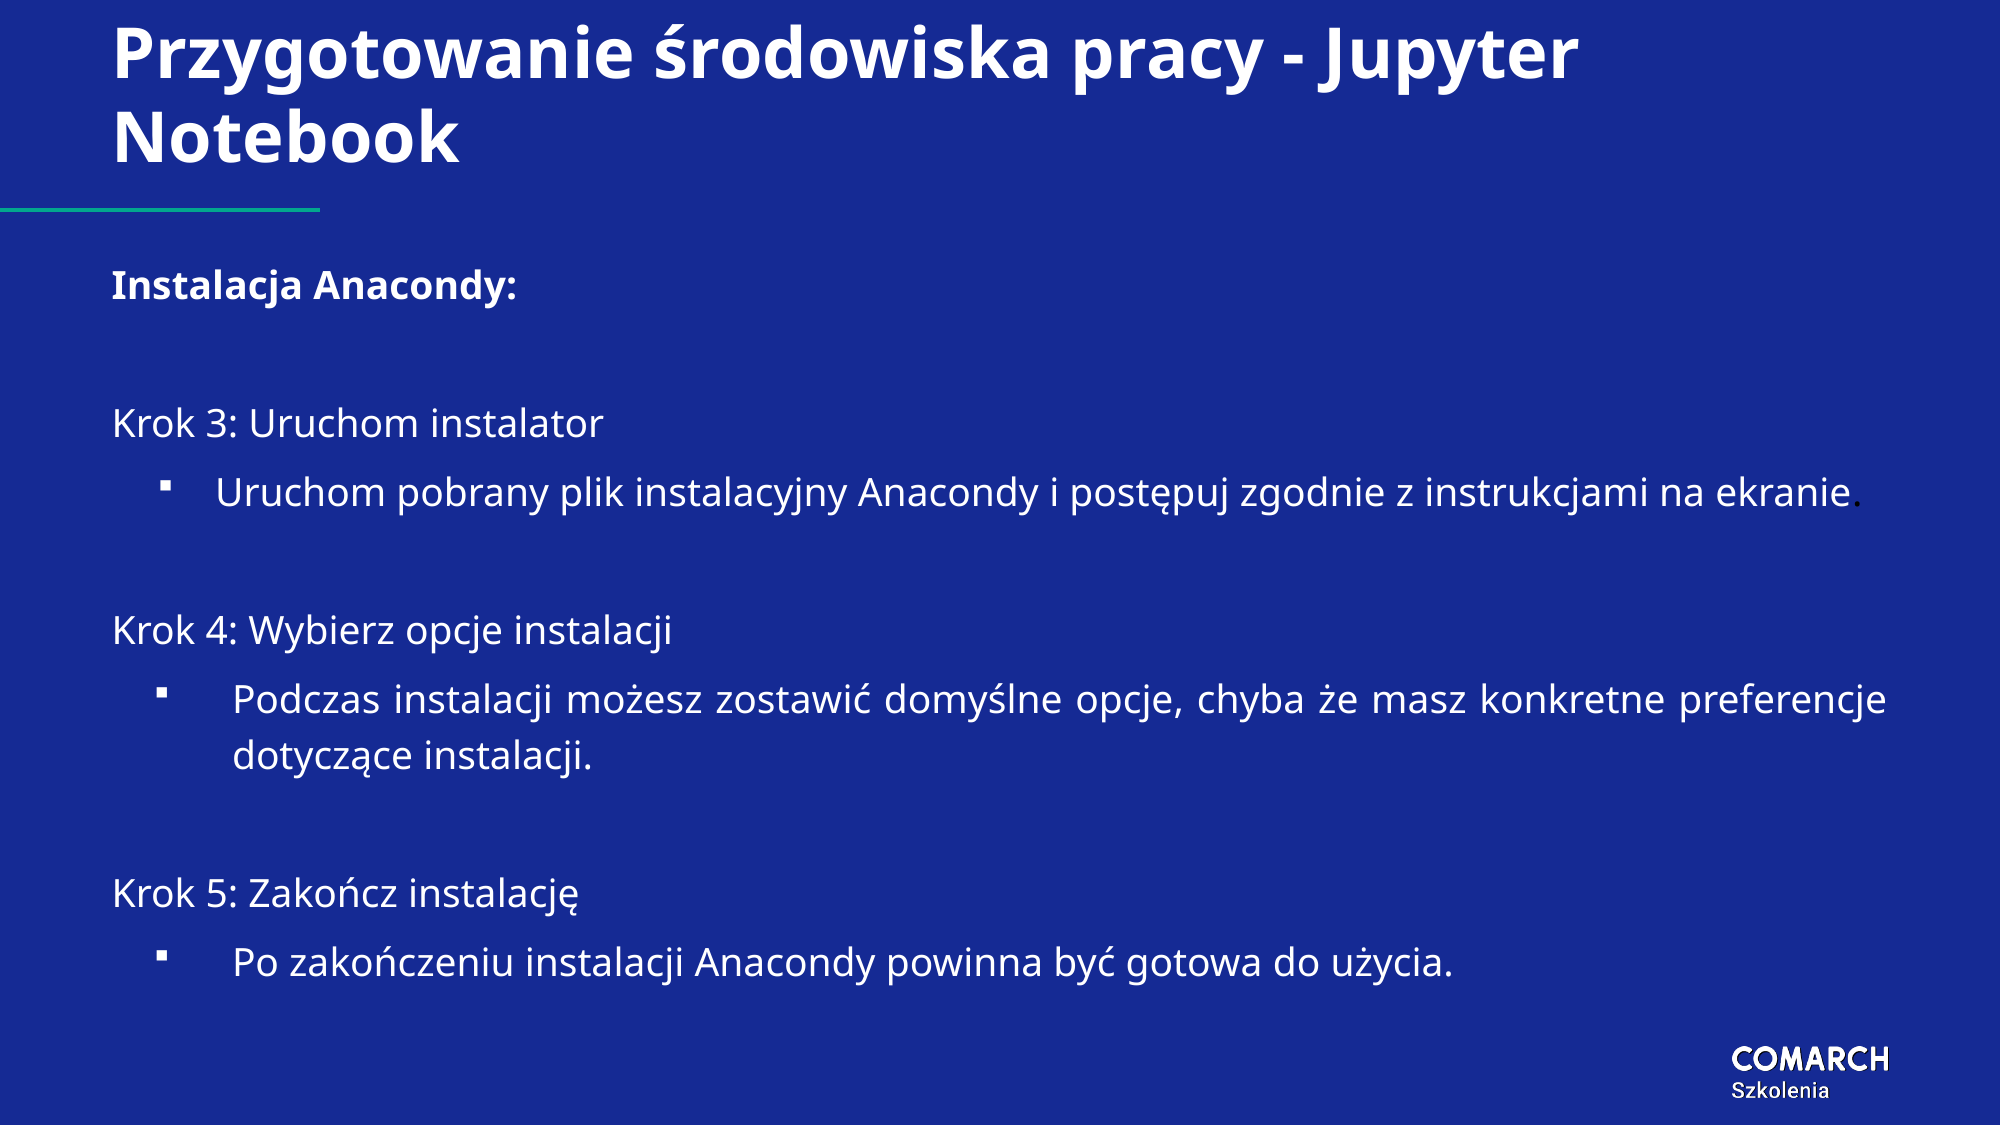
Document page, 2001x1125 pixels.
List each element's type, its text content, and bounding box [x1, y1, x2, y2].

list Instalacja Anacondy: Krok 3: Uruchom instalator Uruchom pobrany plik instalacyjny Anacondy i postępuj zgodnie z instrukcjami na ekranie. Krok 4: Wybierz opcje instalacji Podczas instalacji możesz zostawić domyślne opcje, chyba że masz konkretne preferencje dotyczące instalacji. Krok 5: Zakończ instalację Po zakończeniu instalacji Anacondy powinna być gotowa do użycia. [111, 243, 1889, 1000]
picture [1732, 1046, 1889, 1098]
title Przygotowanie środowiska pracy - Jupyter Notebook [111, 0, 1889, 185]
